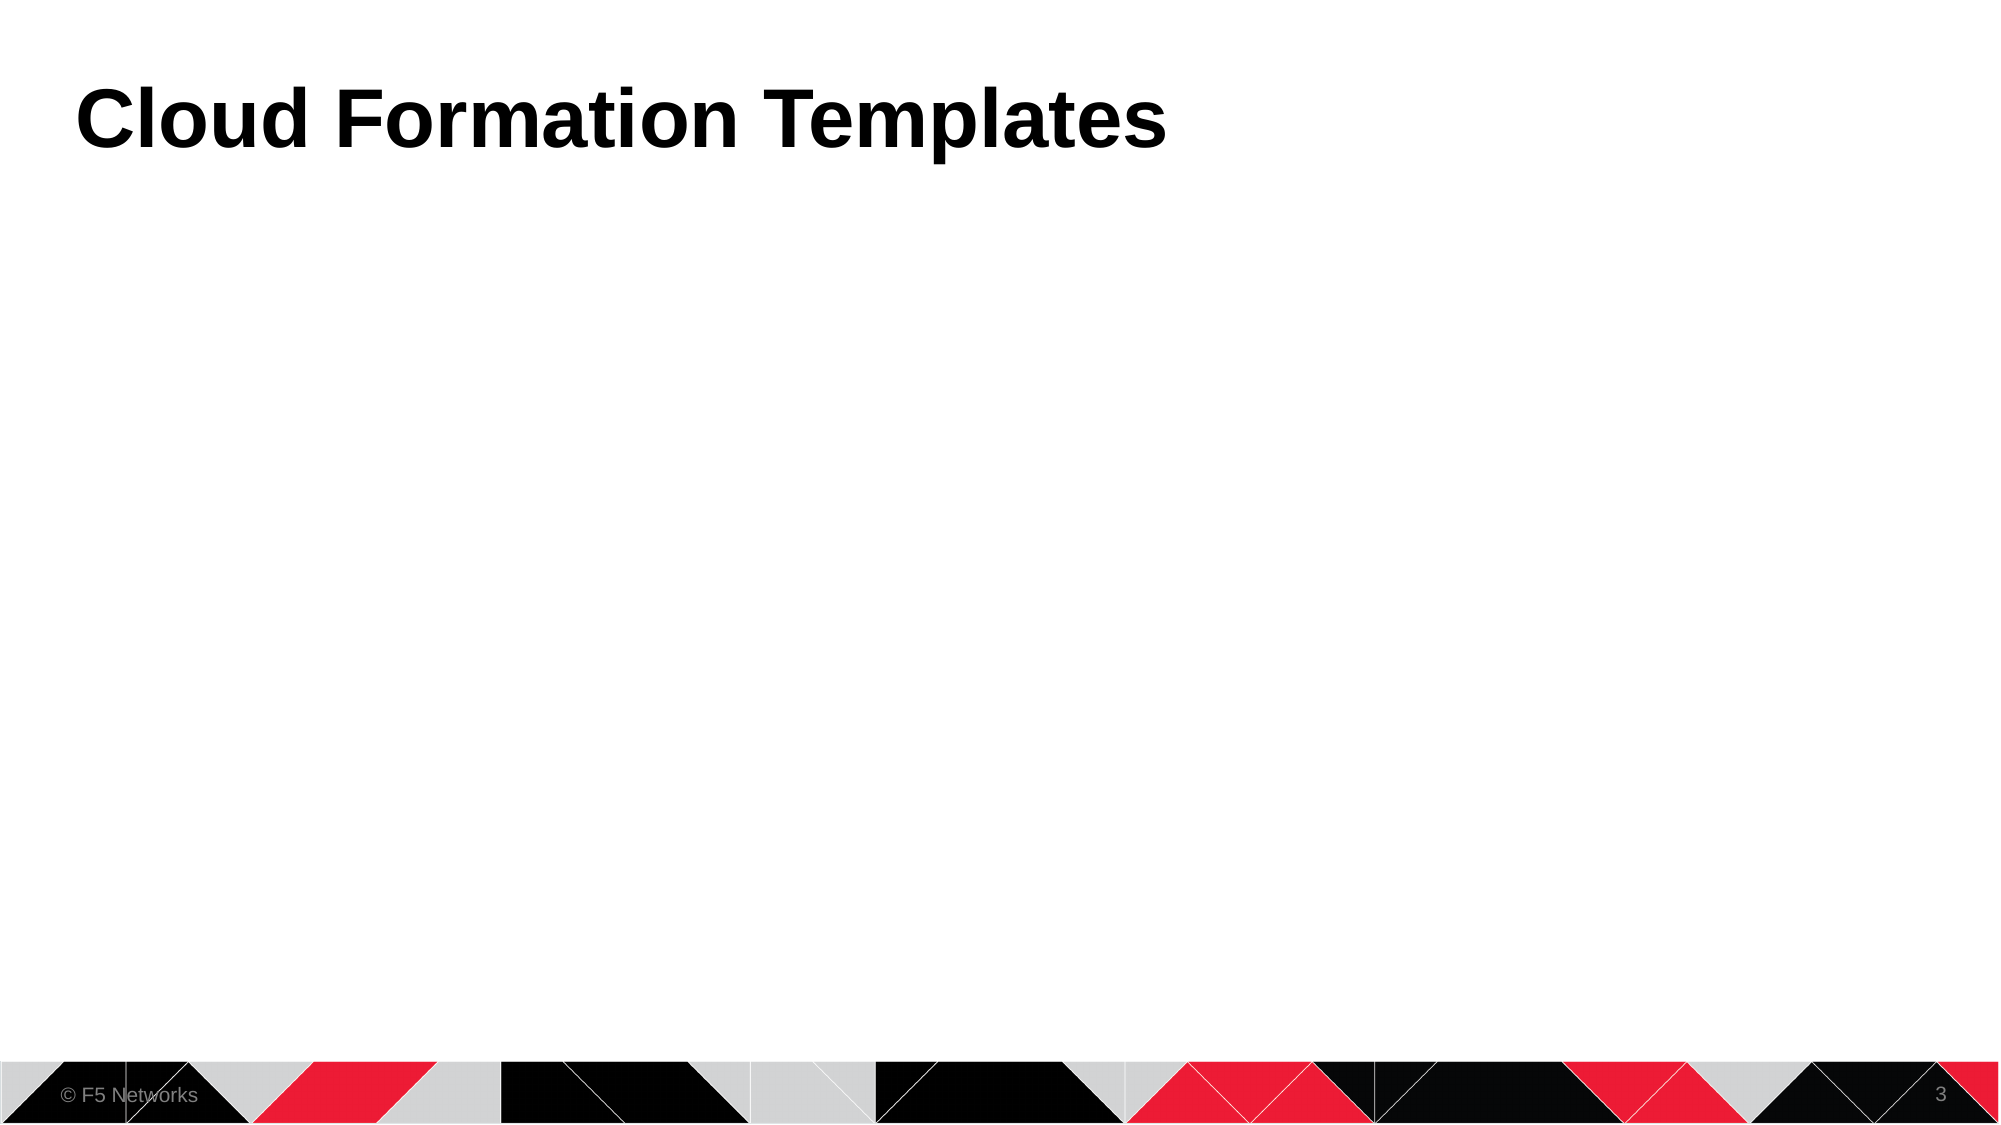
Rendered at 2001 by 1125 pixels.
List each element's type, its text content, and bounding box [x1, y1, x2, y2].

picture [0, 1050, 2000, 1125]
slide_number 3 [1477, 1062, 1973, 1123]
title Cloud Formation Templates [50, 50, 1950, 193]
footer © F5 Networks [35, 1063, 711, 1124]
